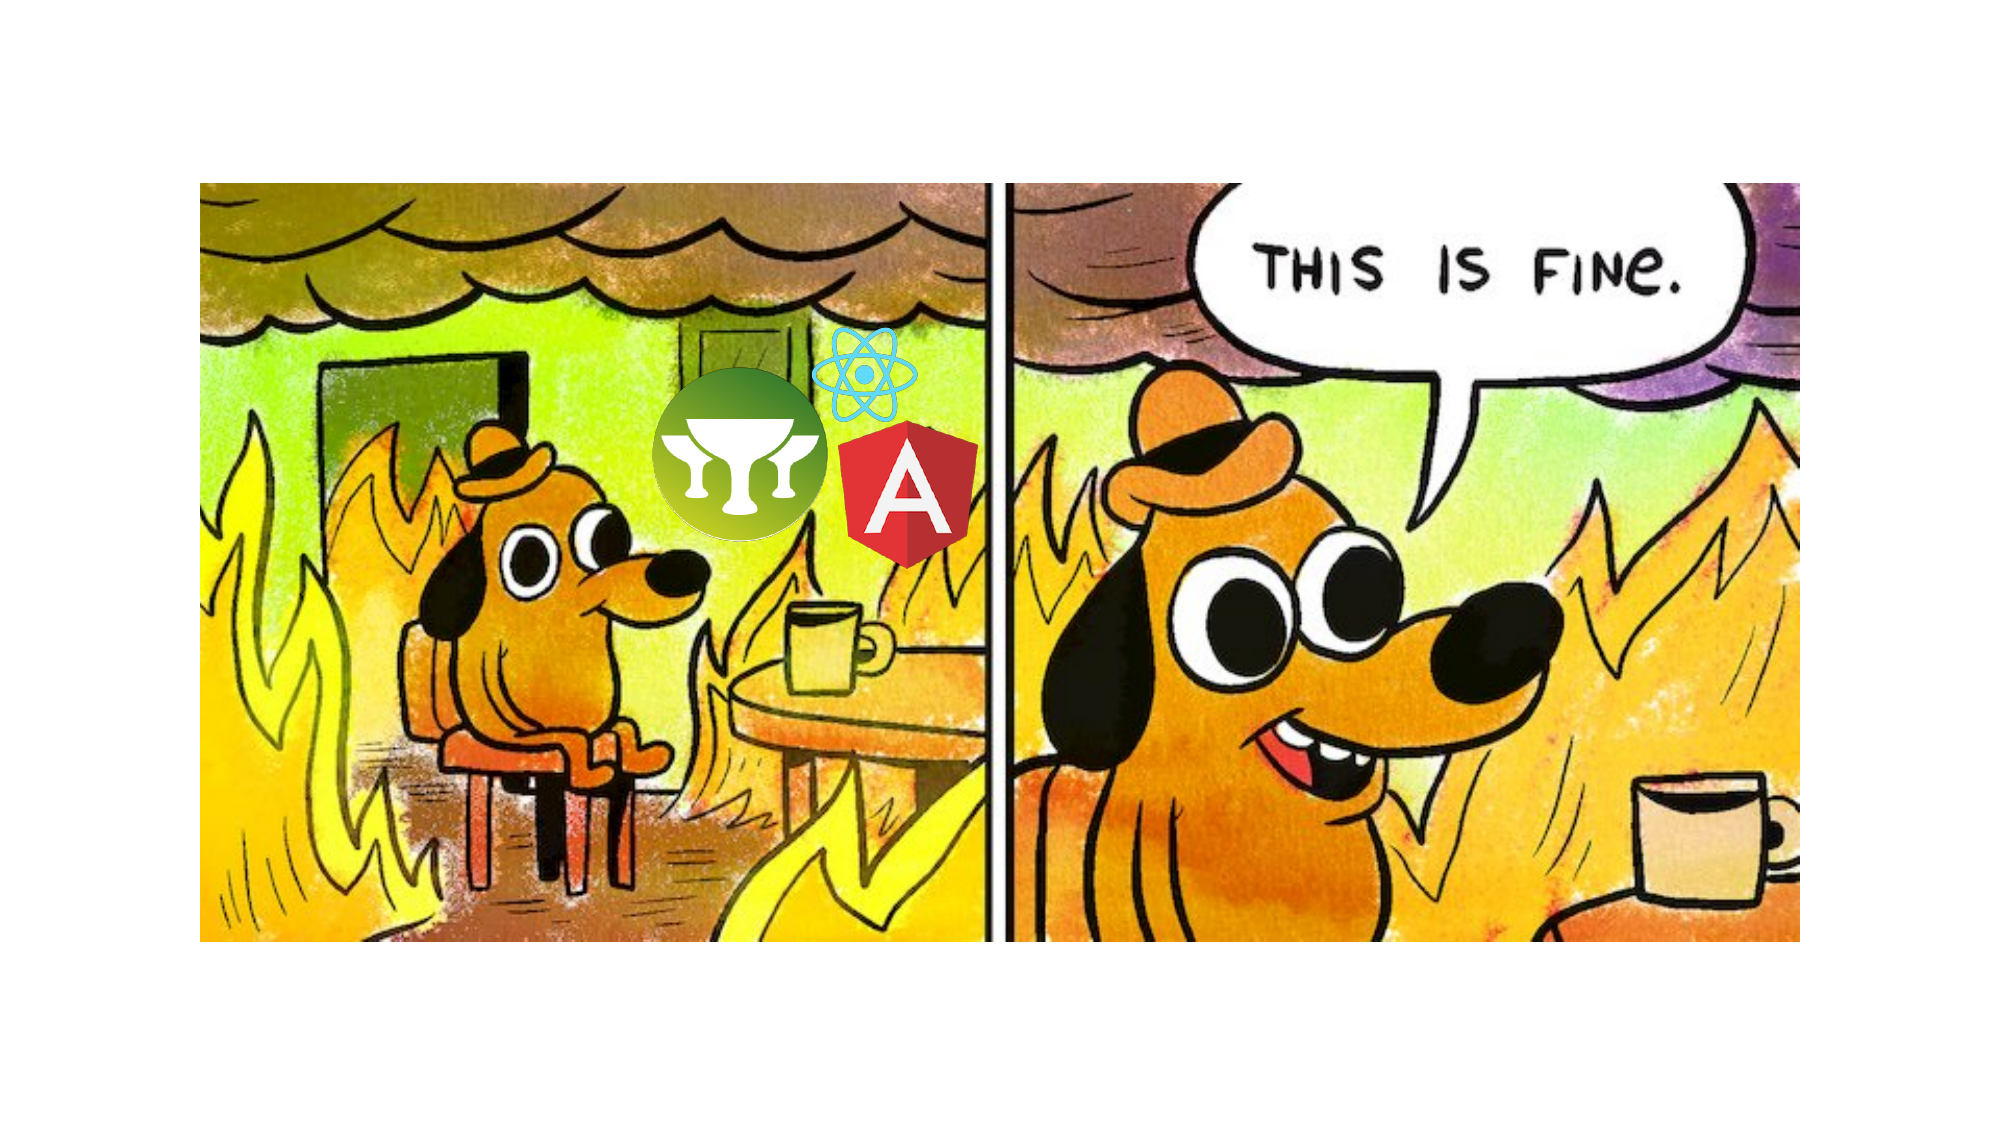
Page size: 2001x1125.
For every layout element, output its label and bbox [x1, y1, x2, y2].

picture [199, 183, 1800, 942]
